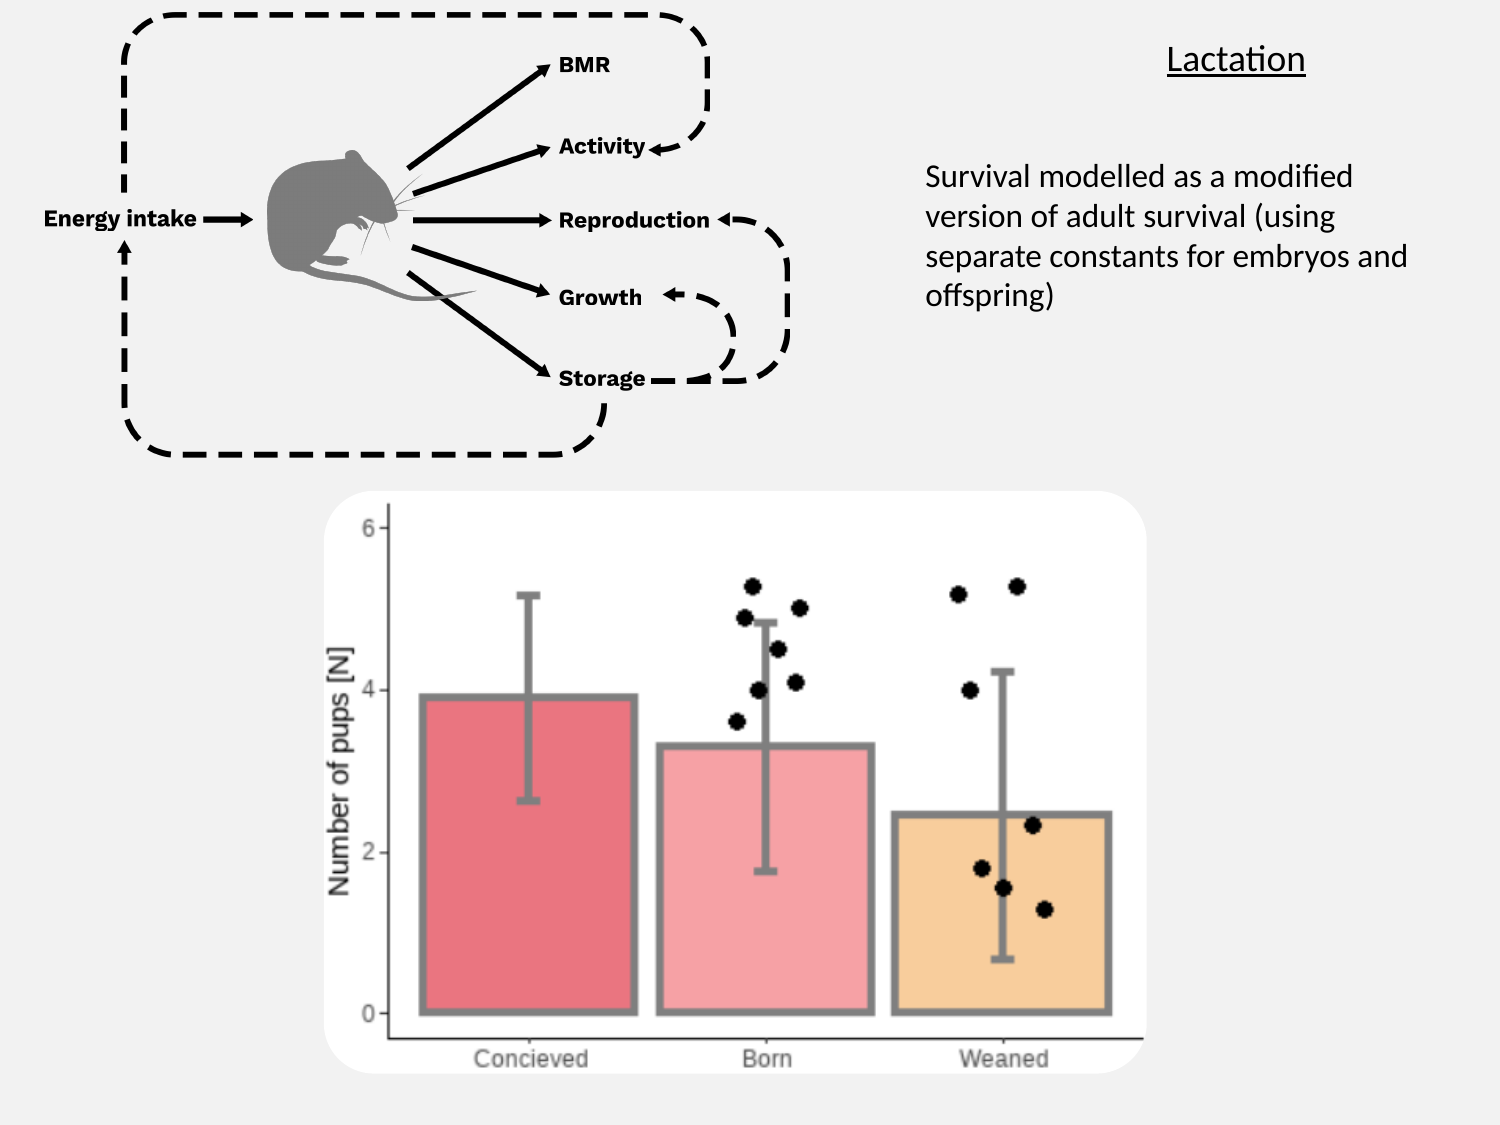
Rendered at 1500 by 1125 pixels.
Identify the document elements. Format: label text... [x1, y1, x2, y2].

picture [117, 12, 790, 458]
text_box Survival modelled as a modified version of adult survival (using separate constants for embryos and offspring) [910, 146, 1449, 321]
text_box Lactation [1151, 26, 1321, 87]
picture [45, 209, 253, 231]
picture [323, 490, 1147, 1074]
